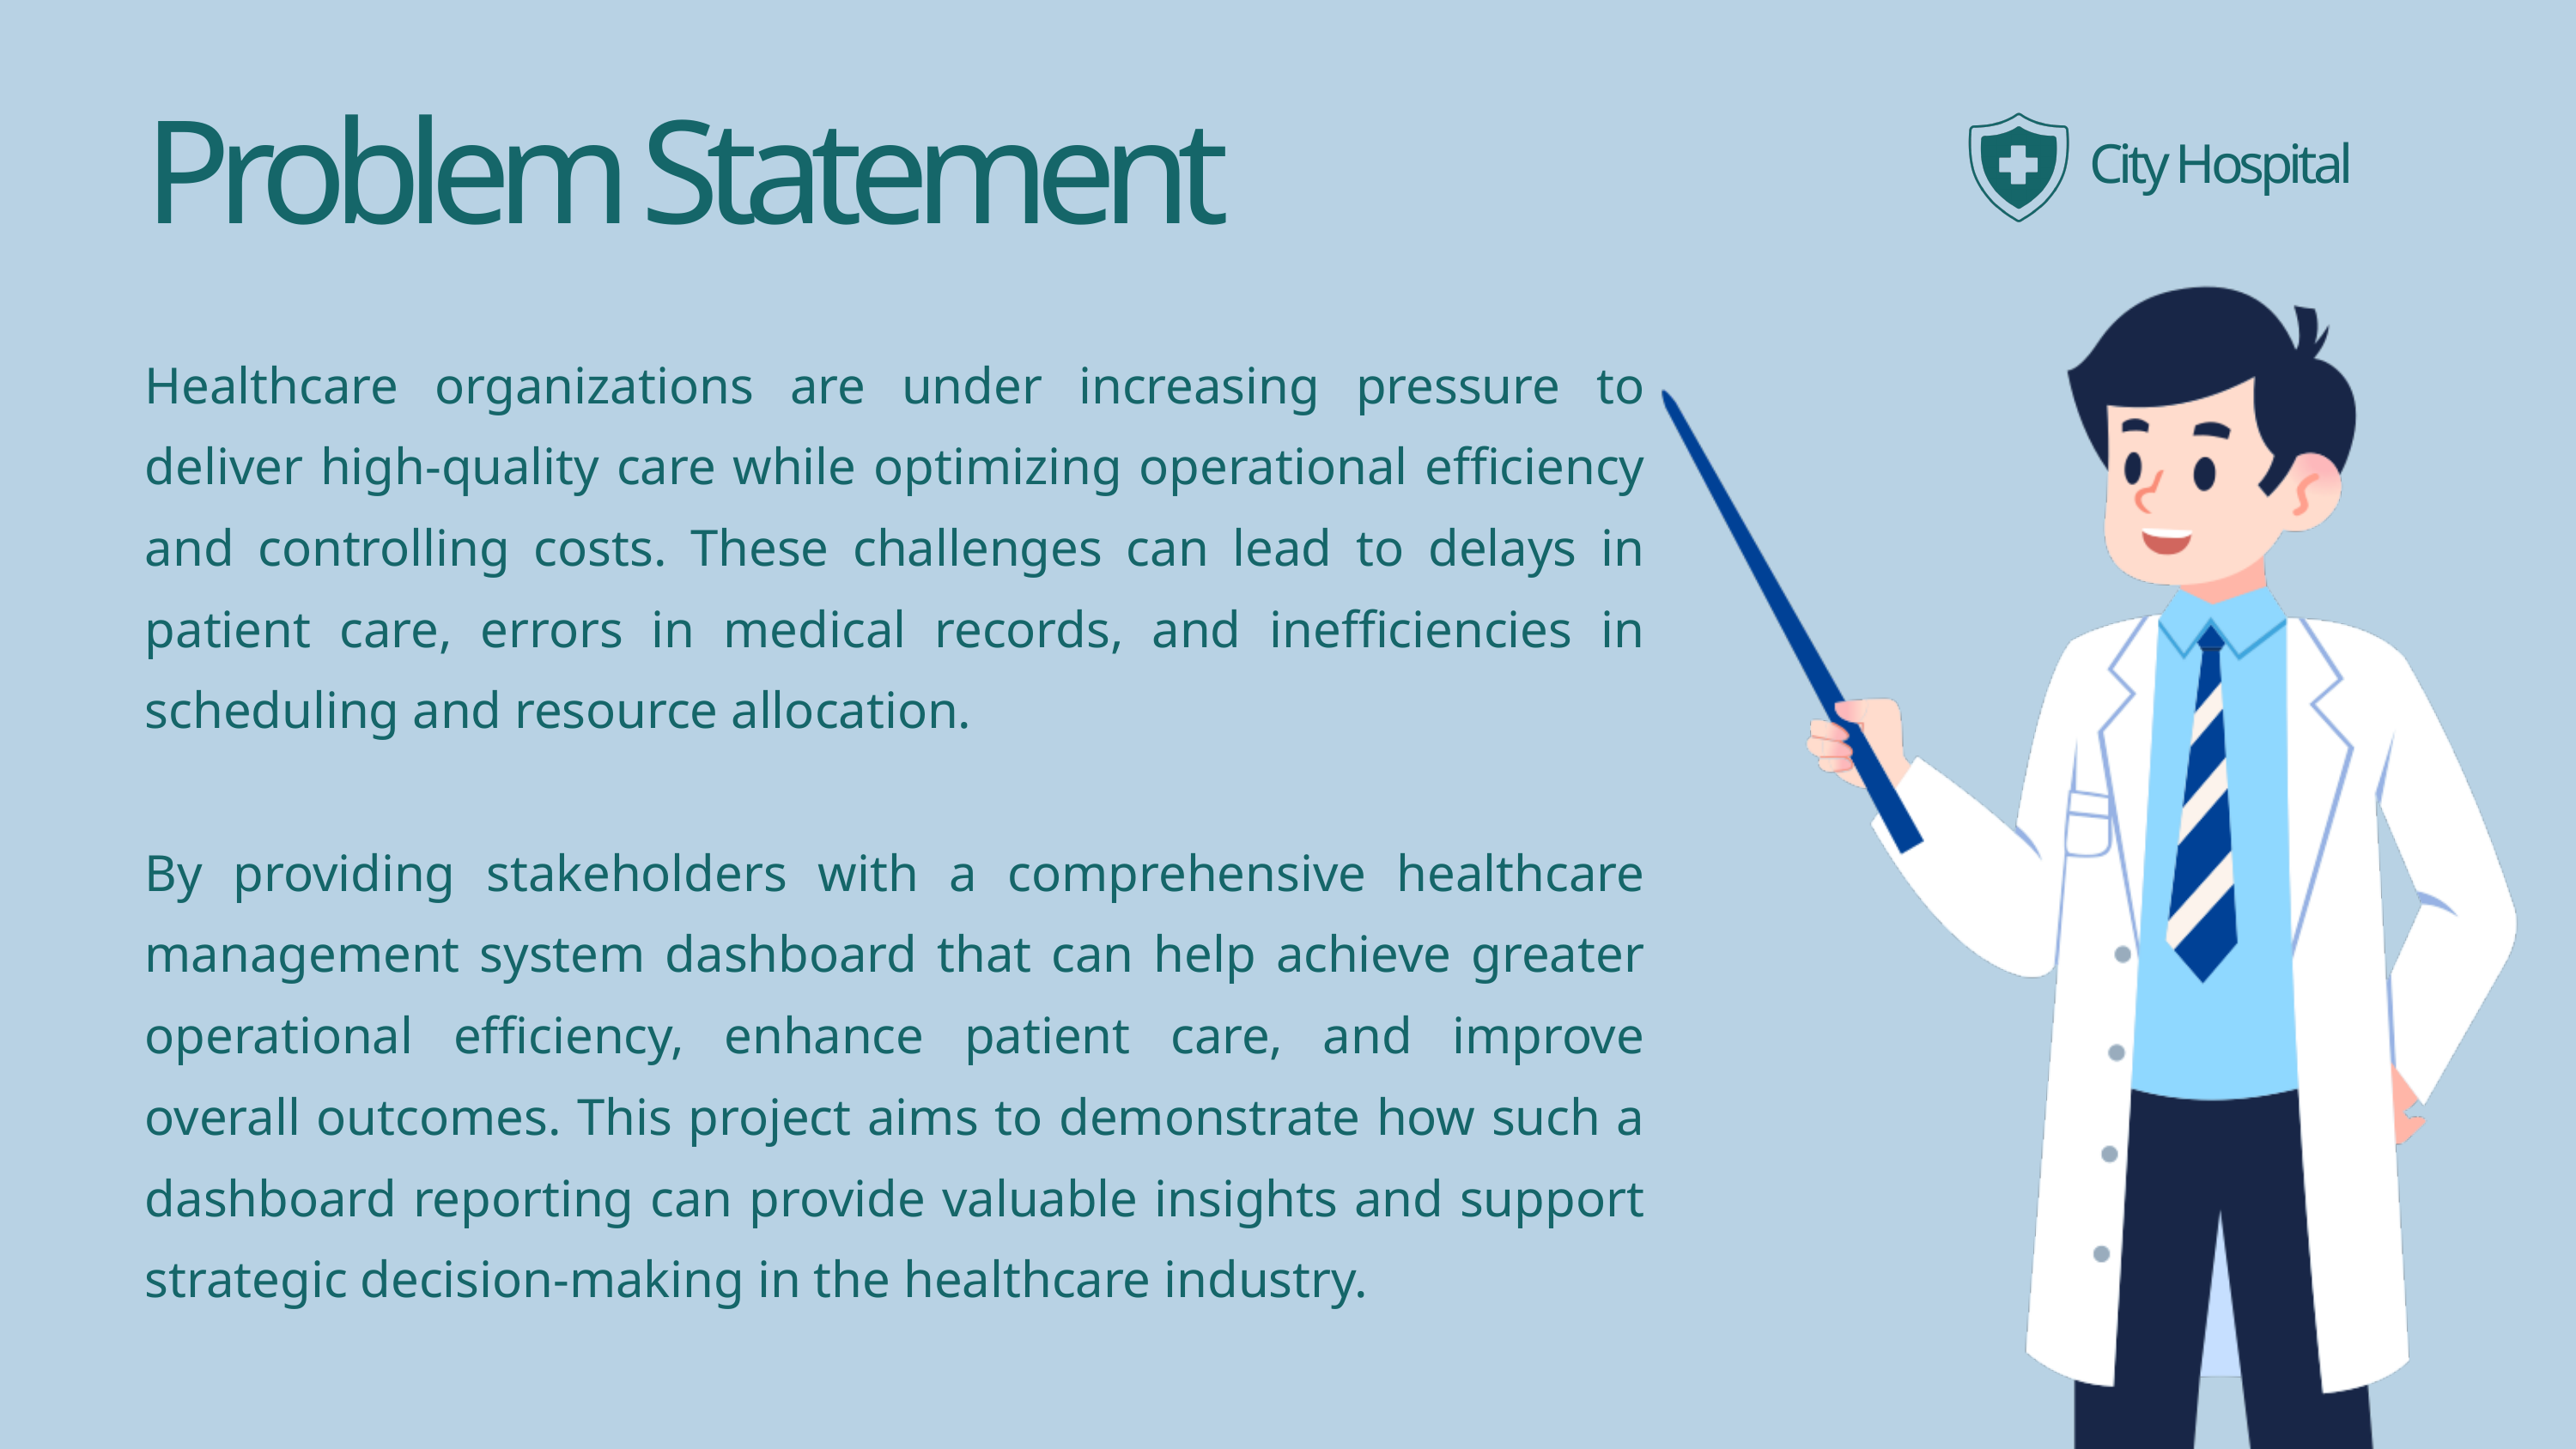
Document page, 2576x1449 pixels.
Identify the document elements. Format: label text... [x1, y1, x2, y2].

text_box City Hospital [2089, 144, 2388, 195]
text_box [1967, 112, 2070, 222]
text_box Healthcare organizations are under increasing pressure to deliver high-quality care while optimizing operational efficiency and controlling costs. These challenges can lead to delays in patient care, errors in medical records, and inefficiencies in scheduling and resource allocation. By providing stakeholders with a comprehensive healthcare management system dashboard that can help achieve greater operational efficiency, enhance patient care, and improve overall outcomes. This project aims to demonstrate how such a dashboard reporting can provide valuable insights and support strategic decision-making in the healthcare industry. [144, 251, 1646, 1390]
text_box [1659, 278, 2519, 1449]
text_box Problem Statement [144, 114, 1243, 251]
